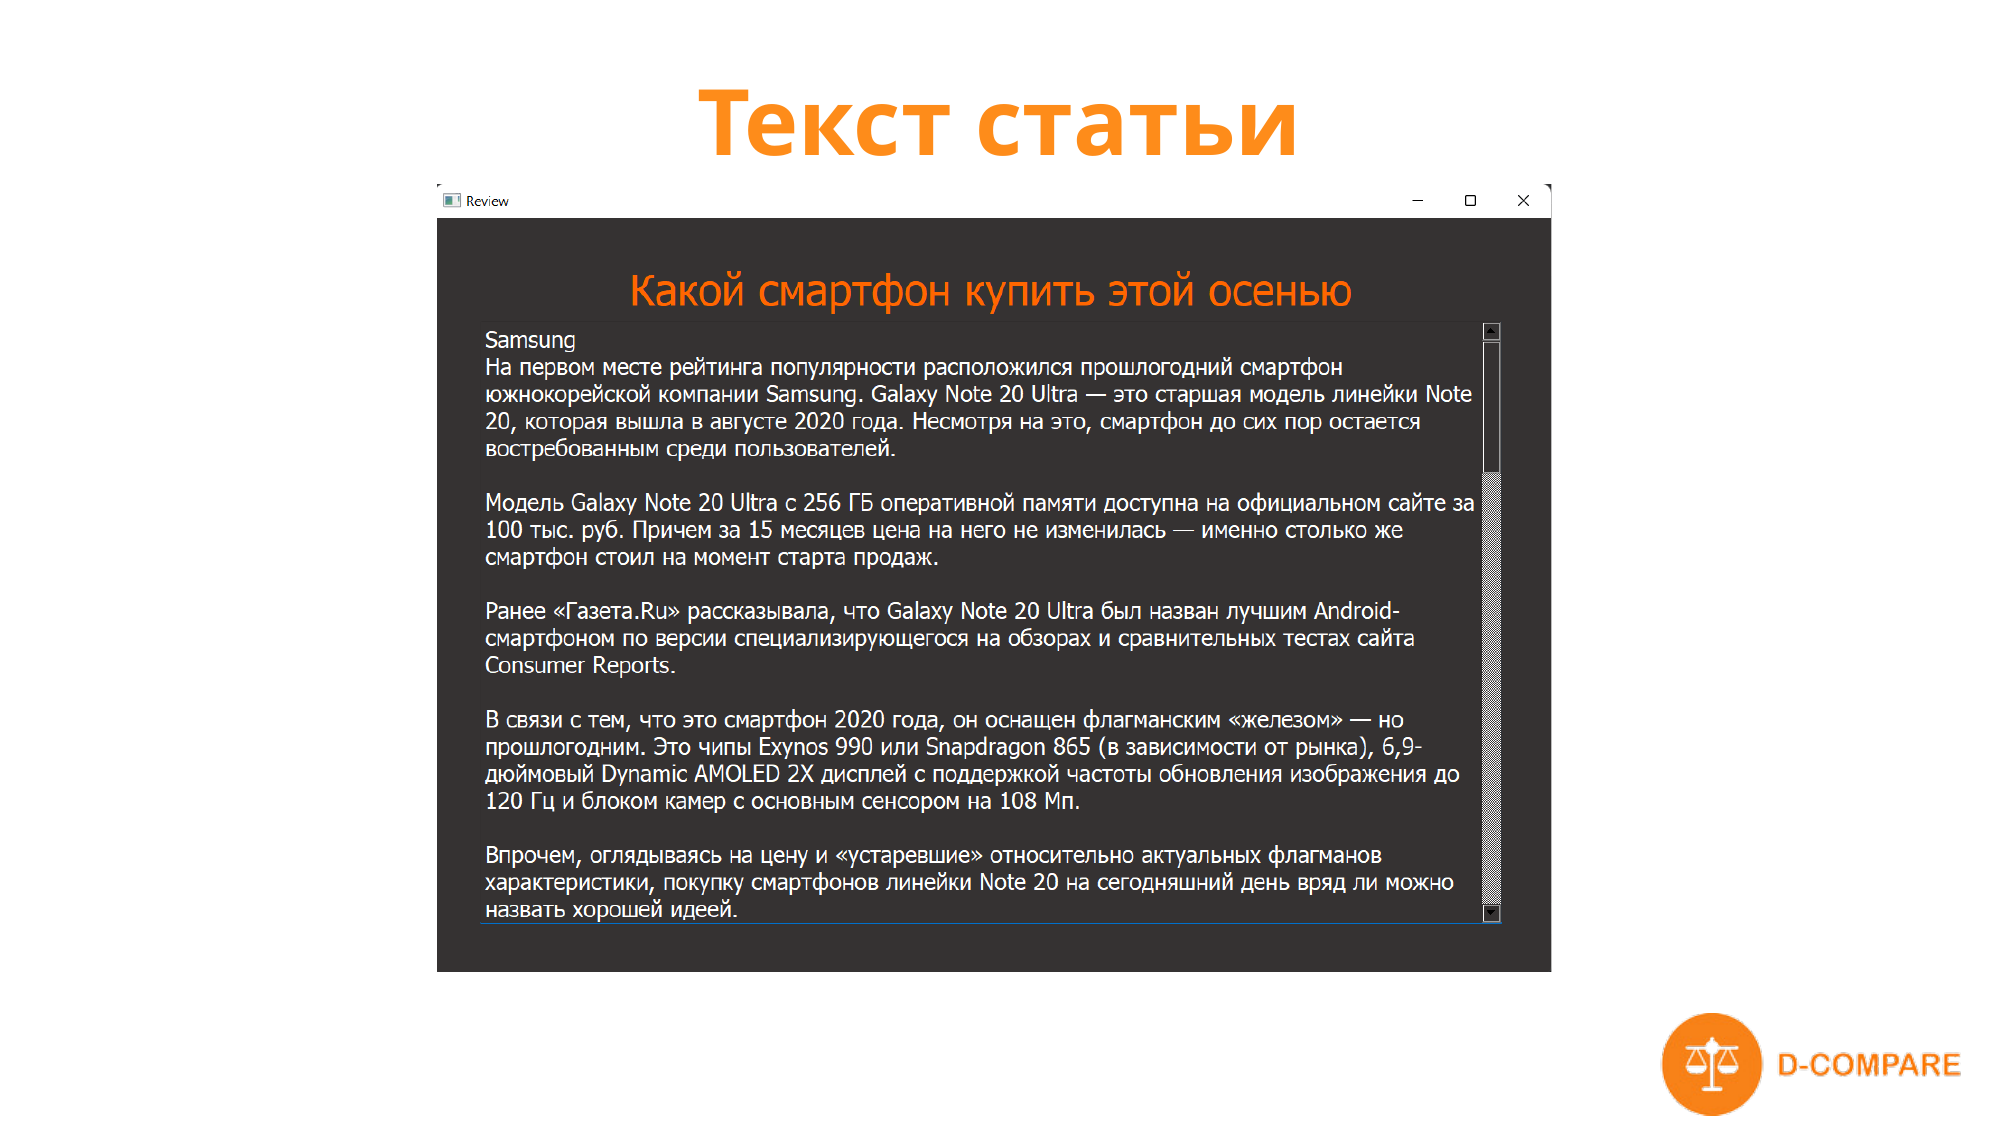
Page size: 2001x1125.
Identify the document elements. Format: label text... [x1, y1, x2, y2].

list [437, 184, 1552, 972]
picture [1645, 1013, 1981, 1116]
title Текст статьи [137, 17, 1863, 235]
